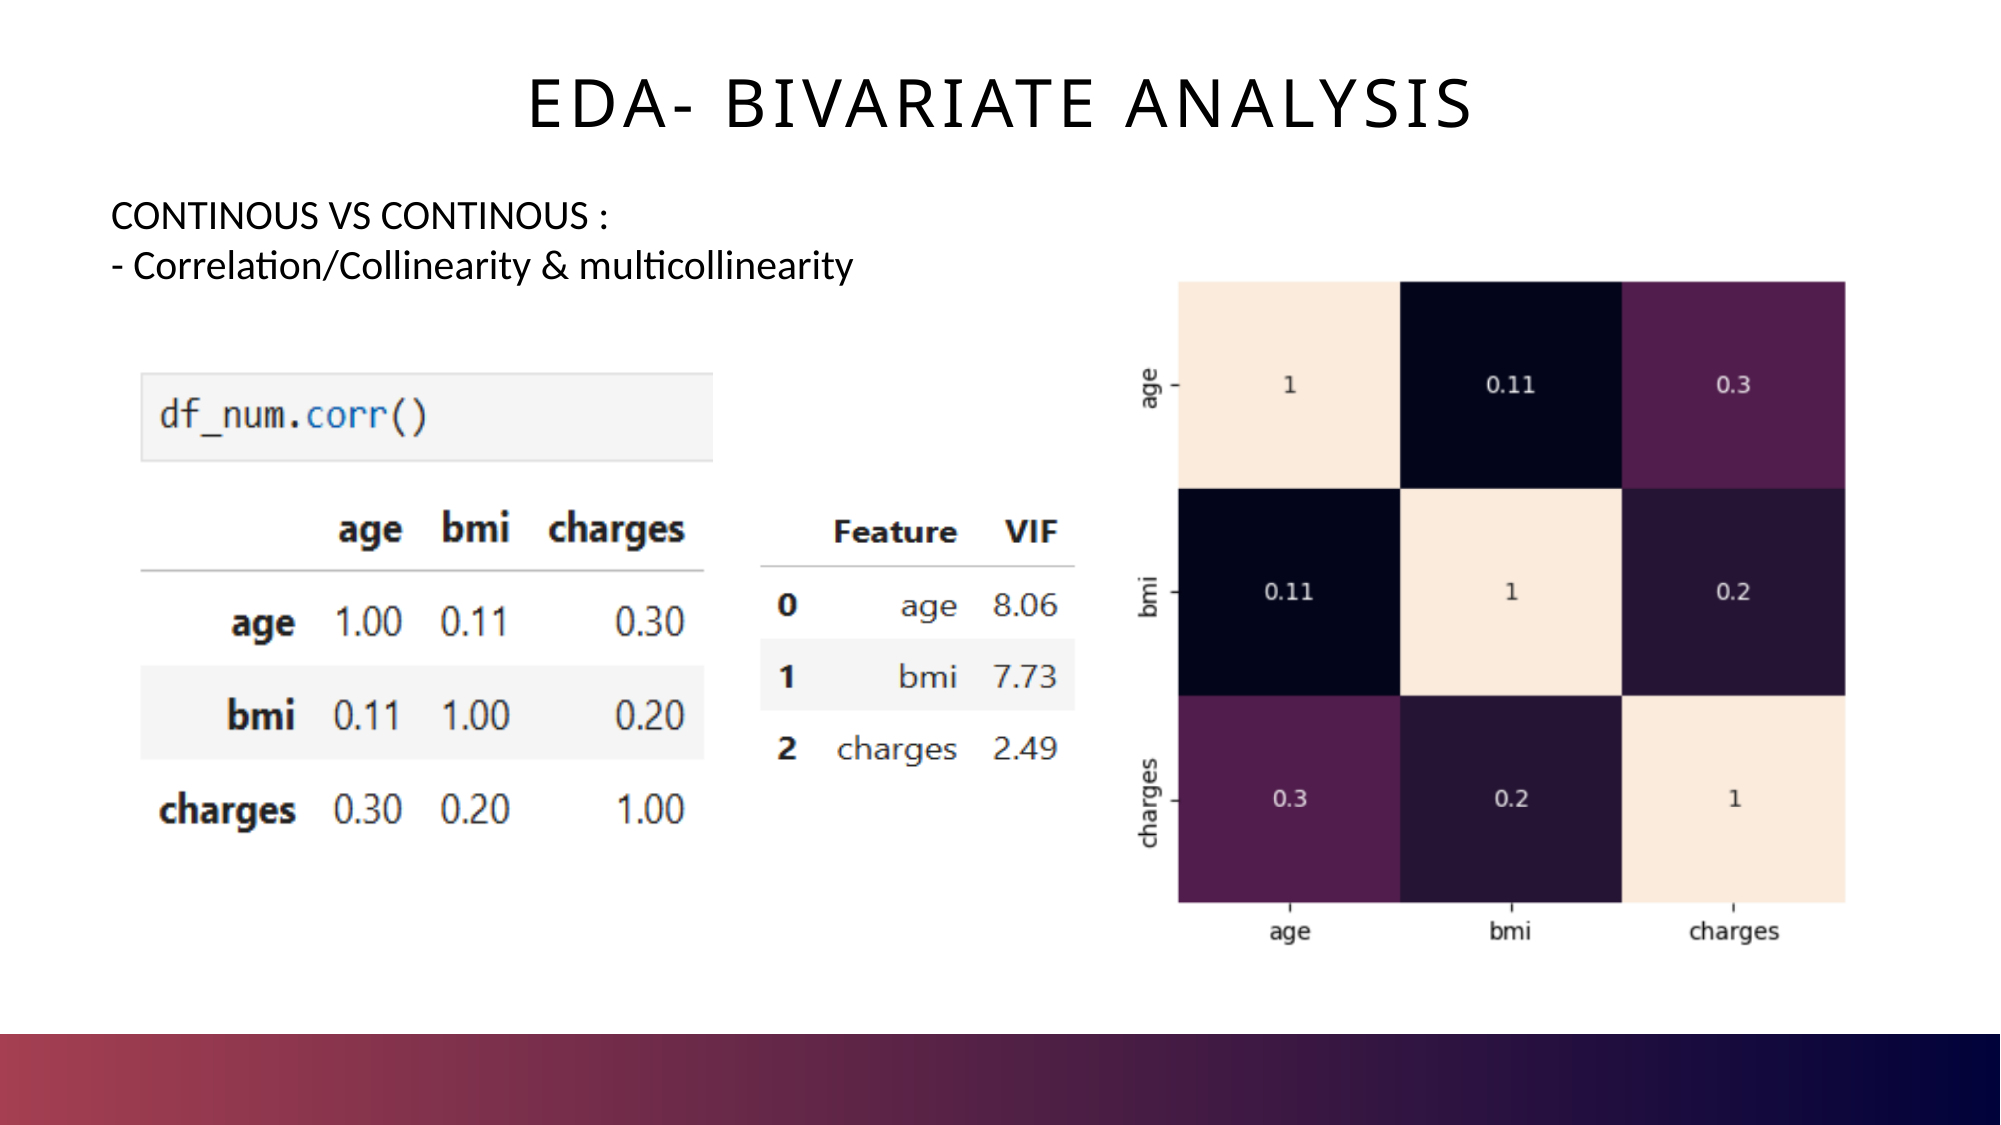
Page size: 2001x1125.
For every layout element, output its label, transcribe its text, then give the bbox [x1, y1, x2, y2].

text_box CONTINOUS VS CONTINOUS : - Correlation/Collinearity & multicollinearity [96, 180, 1822, 295]
picture [136, 370, 713, 863]
text_box [0, 1033, 2000, 1125]
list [750, 487, 1107, 794]
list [1129, 274, 1858, 955]
title EDA- BIVARIATE ANALYSIS [137, 15, 1863, 196]
